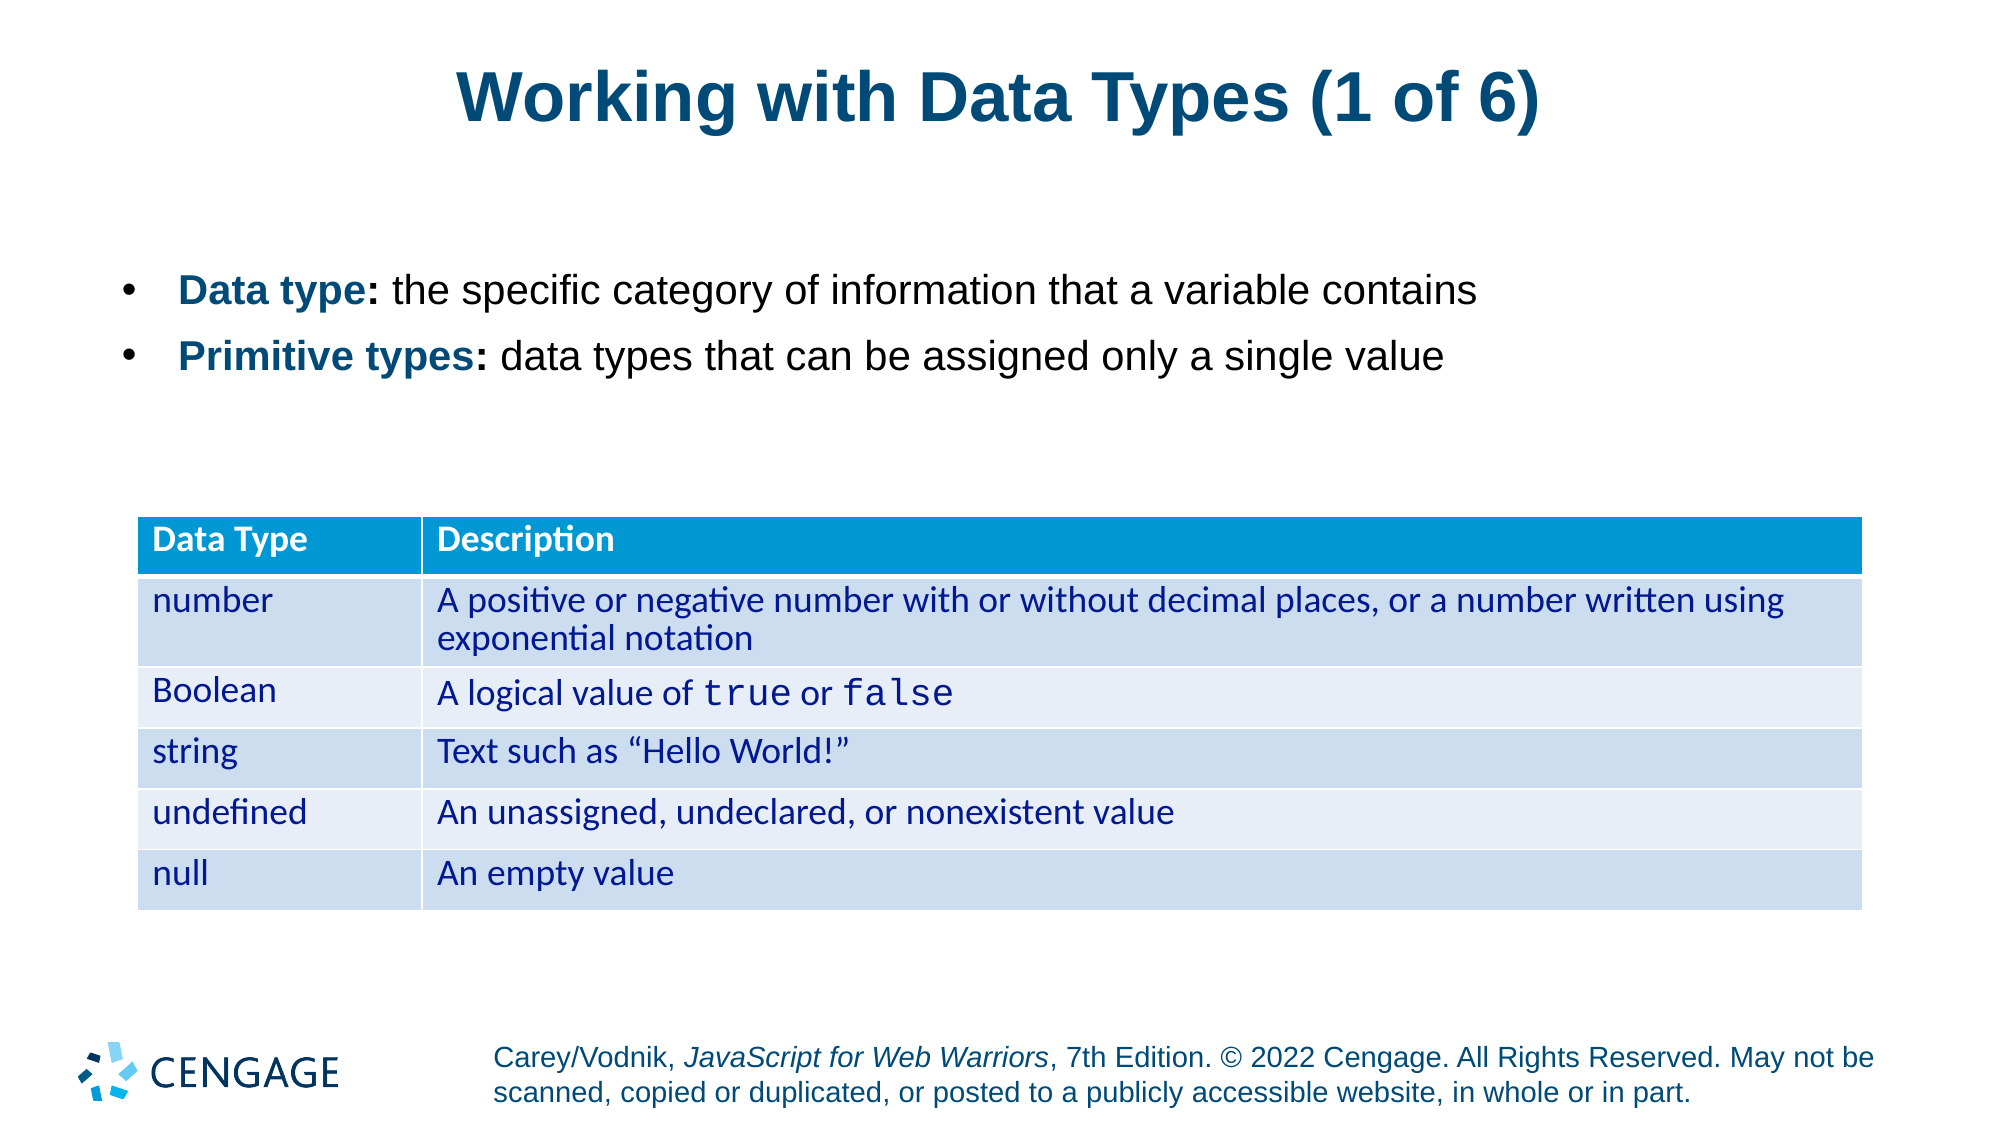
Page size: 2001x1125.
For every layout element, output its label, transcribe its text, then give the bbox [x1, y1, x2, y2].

table_cell Boolean [138, 668, 421, 727]
picture [78, 1042, 338, 1101]
list Data type: the specific category of information that a variable contains Primitive types: data types that can be assigned only a single value [121, 268, 1880, 468]
table_cell null [138, 850, 421, 910]
table_cell undefined [138, 790, 421, 849]
table_cell A positive or negative number with or without decimal places, or a number written using exponential notation [423, 579, 1862, 666]
table_cell A logical value of true or false [423, 668, 1862, 727]
table_header Description [423, 517, 1862, 574]
table_cell number [138, 579, 421, 666]
title Working with Data Types (1 of 6) [137, 59, 1863, 171]
table_cell Text such as “Hello World!” [423, 729, 1862, 788]
table_cell An empty value [423, 850, 1862, 910]
table_cell An unassigned, undeclared, or nonexistent value [423, 790, 1862, 849]
table_cell string [138, 729, 421, 788]
table_header Data Type [138, 517, 421, 574]
